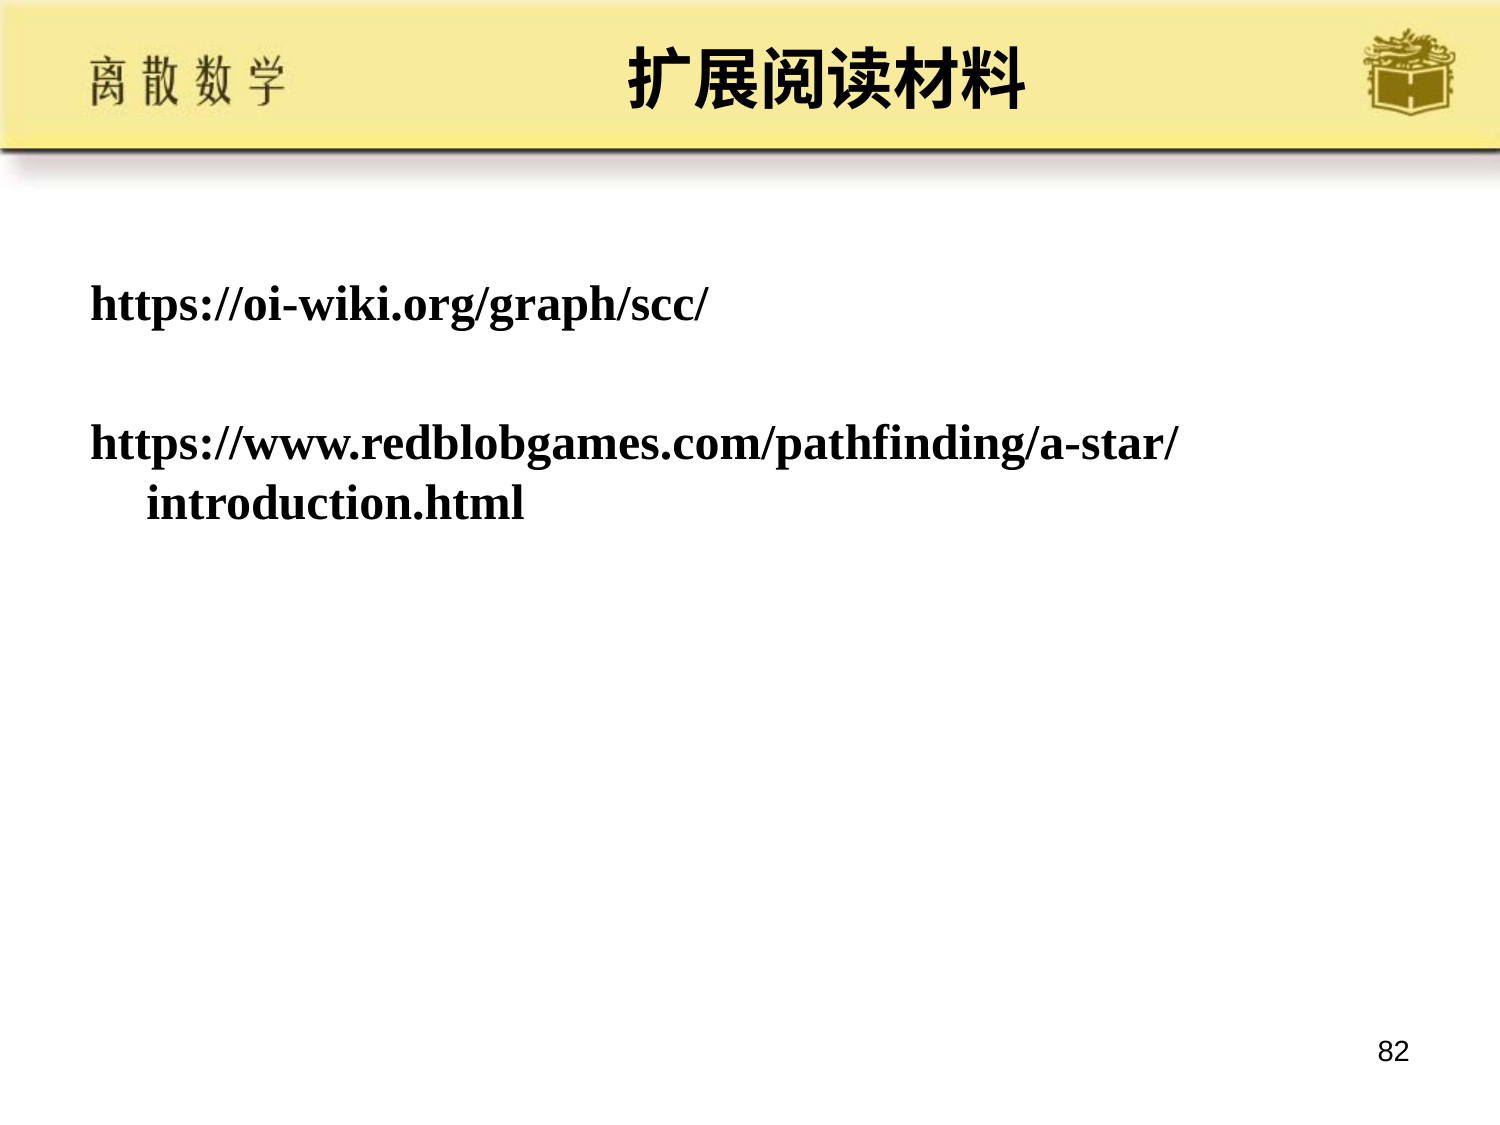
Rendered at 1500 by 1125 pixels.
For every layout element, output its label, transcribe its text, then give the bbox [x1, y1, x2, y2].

list https://oi-wiki.org/graph/scc/ https://www.redblobgames.com/pathfinding/a-star/introduction.html [75, 262, 1425, 1005]
slide_number 82 [1074, 1024, 1425, 1103]
picture [0, 0, 1500, 1125]
title 扩展阅读材料 [324, 42, 1329, 112]
